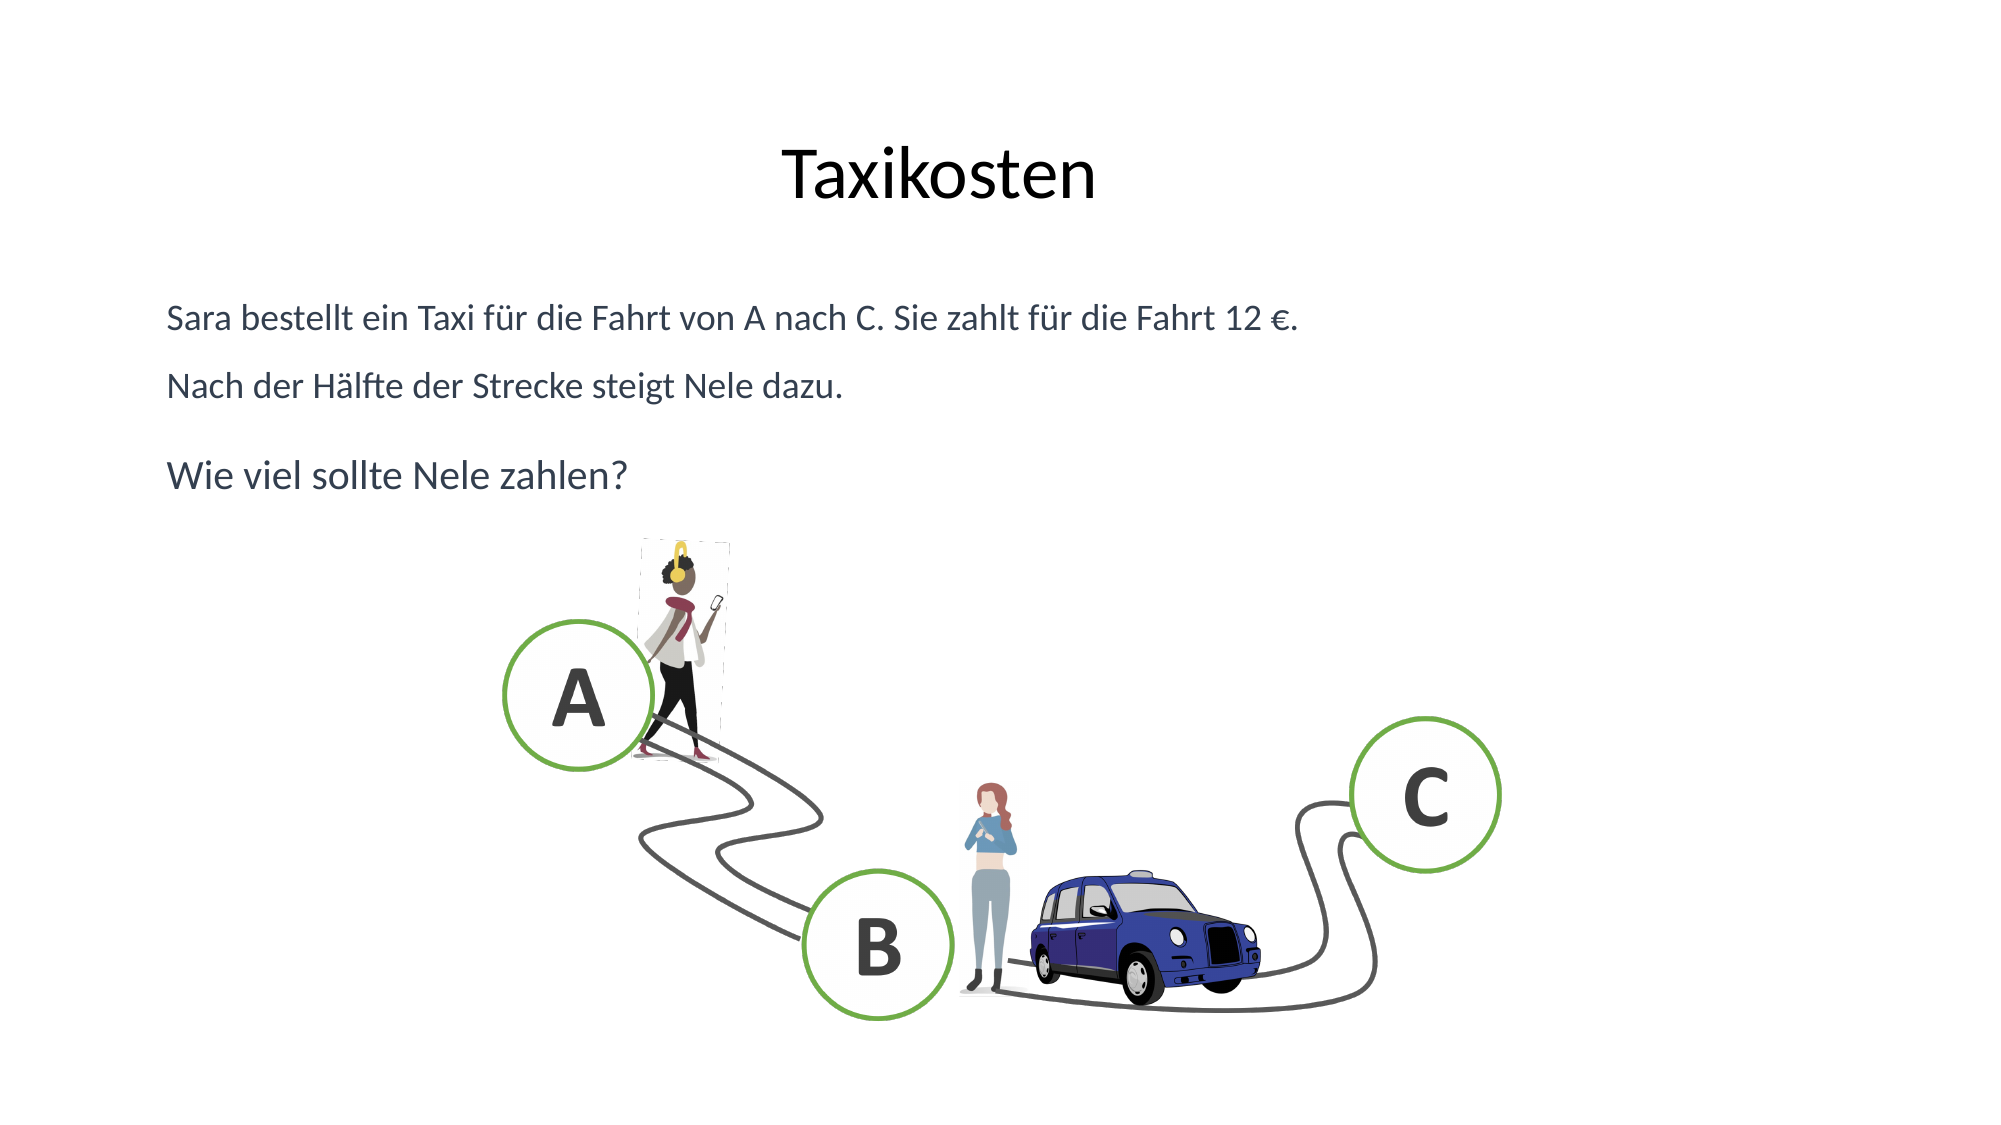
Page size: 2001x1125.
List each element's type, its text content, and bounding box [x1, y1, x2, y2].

picture [496, 538, 1504, 1054]
text_box Sara bestellt ein Taxi für die Fahrt von A nach C. Sie zahlt für die Fahrt 12 €. Nach der Hälfte der Strecke steigt Nele dazu. Wie viel sollte Nele zahlen? [151, 262, 1811, 508]
text_box Taxikosten [766, 116, 1113, 222]
